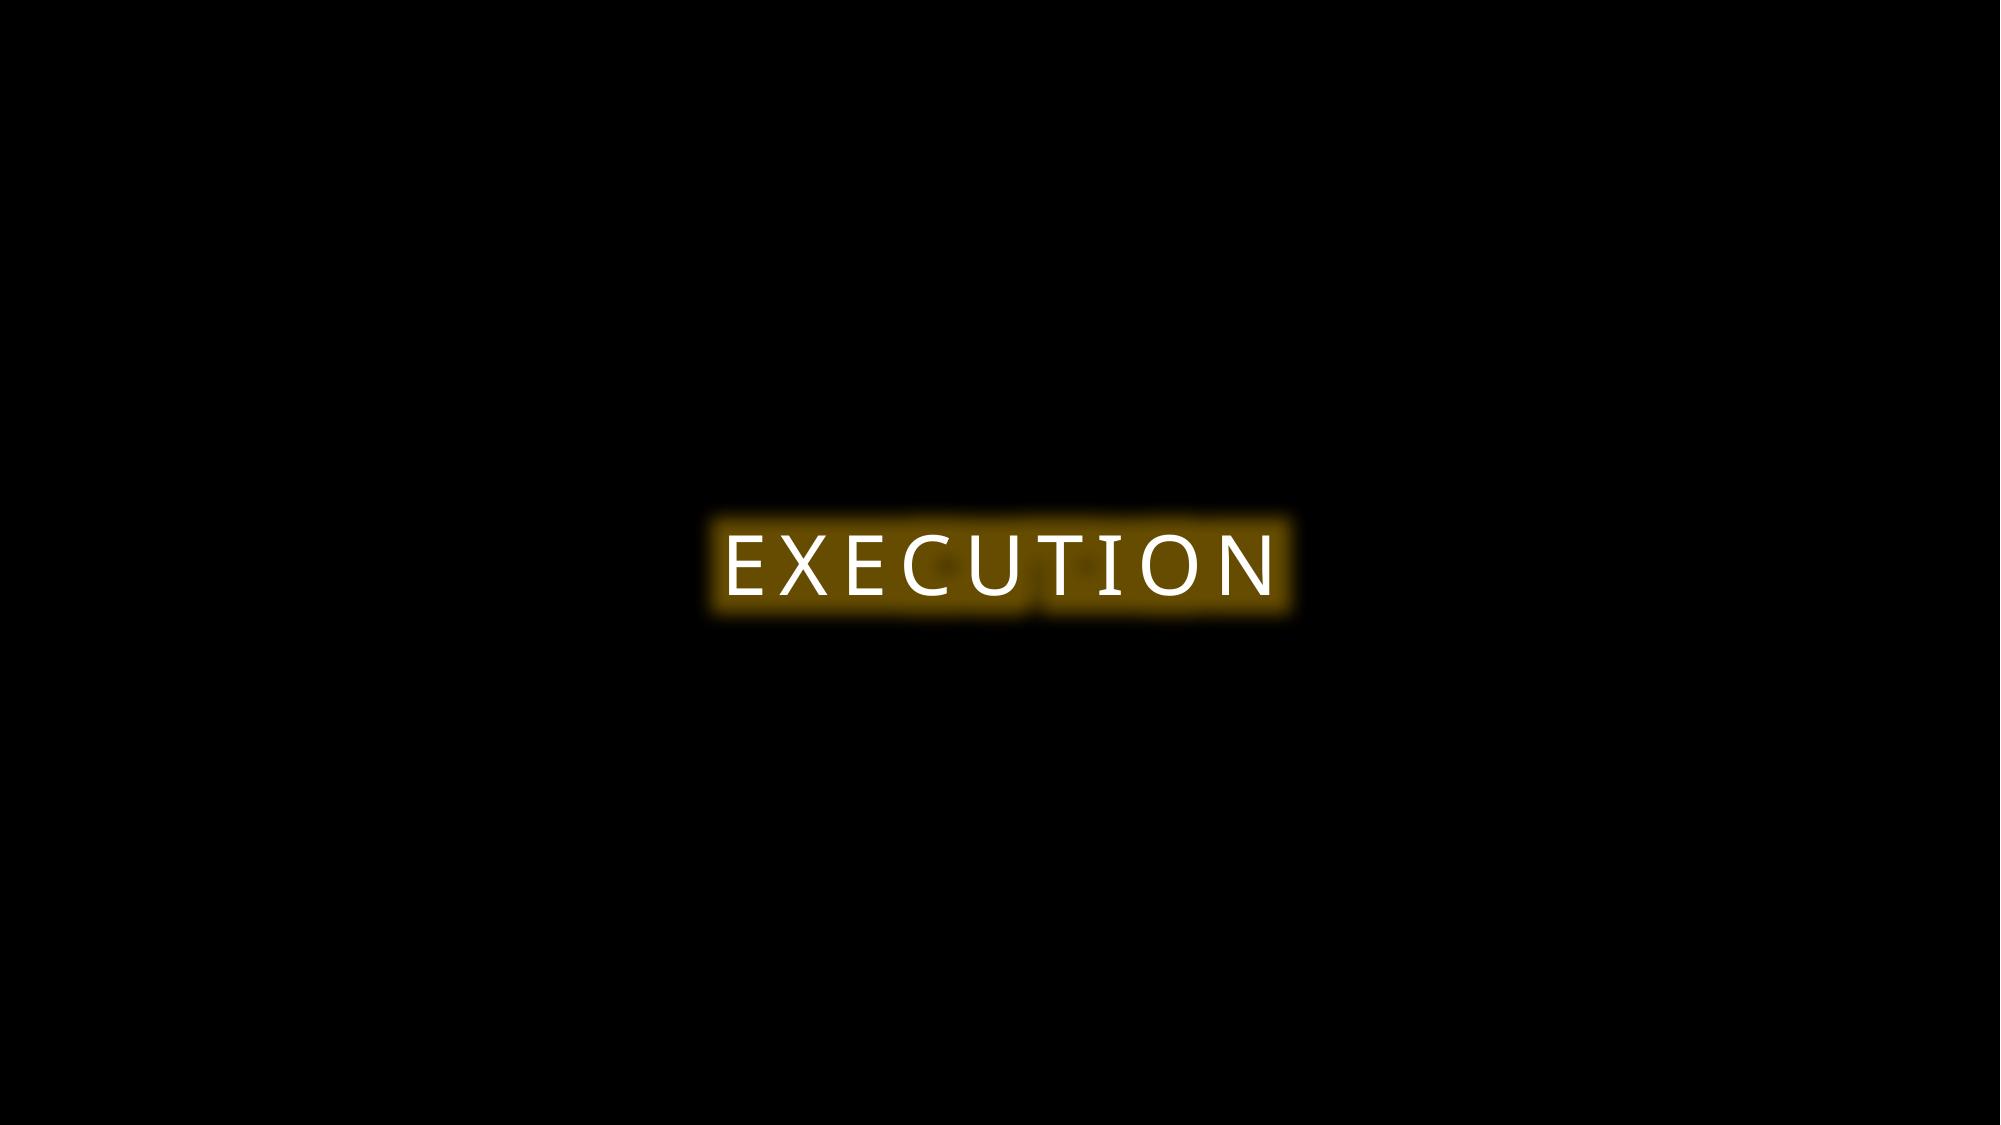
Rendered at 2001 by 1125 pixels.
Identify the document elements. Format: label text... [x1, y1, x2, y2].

text_box EXECUTION [706, 504, 1294, 620]
